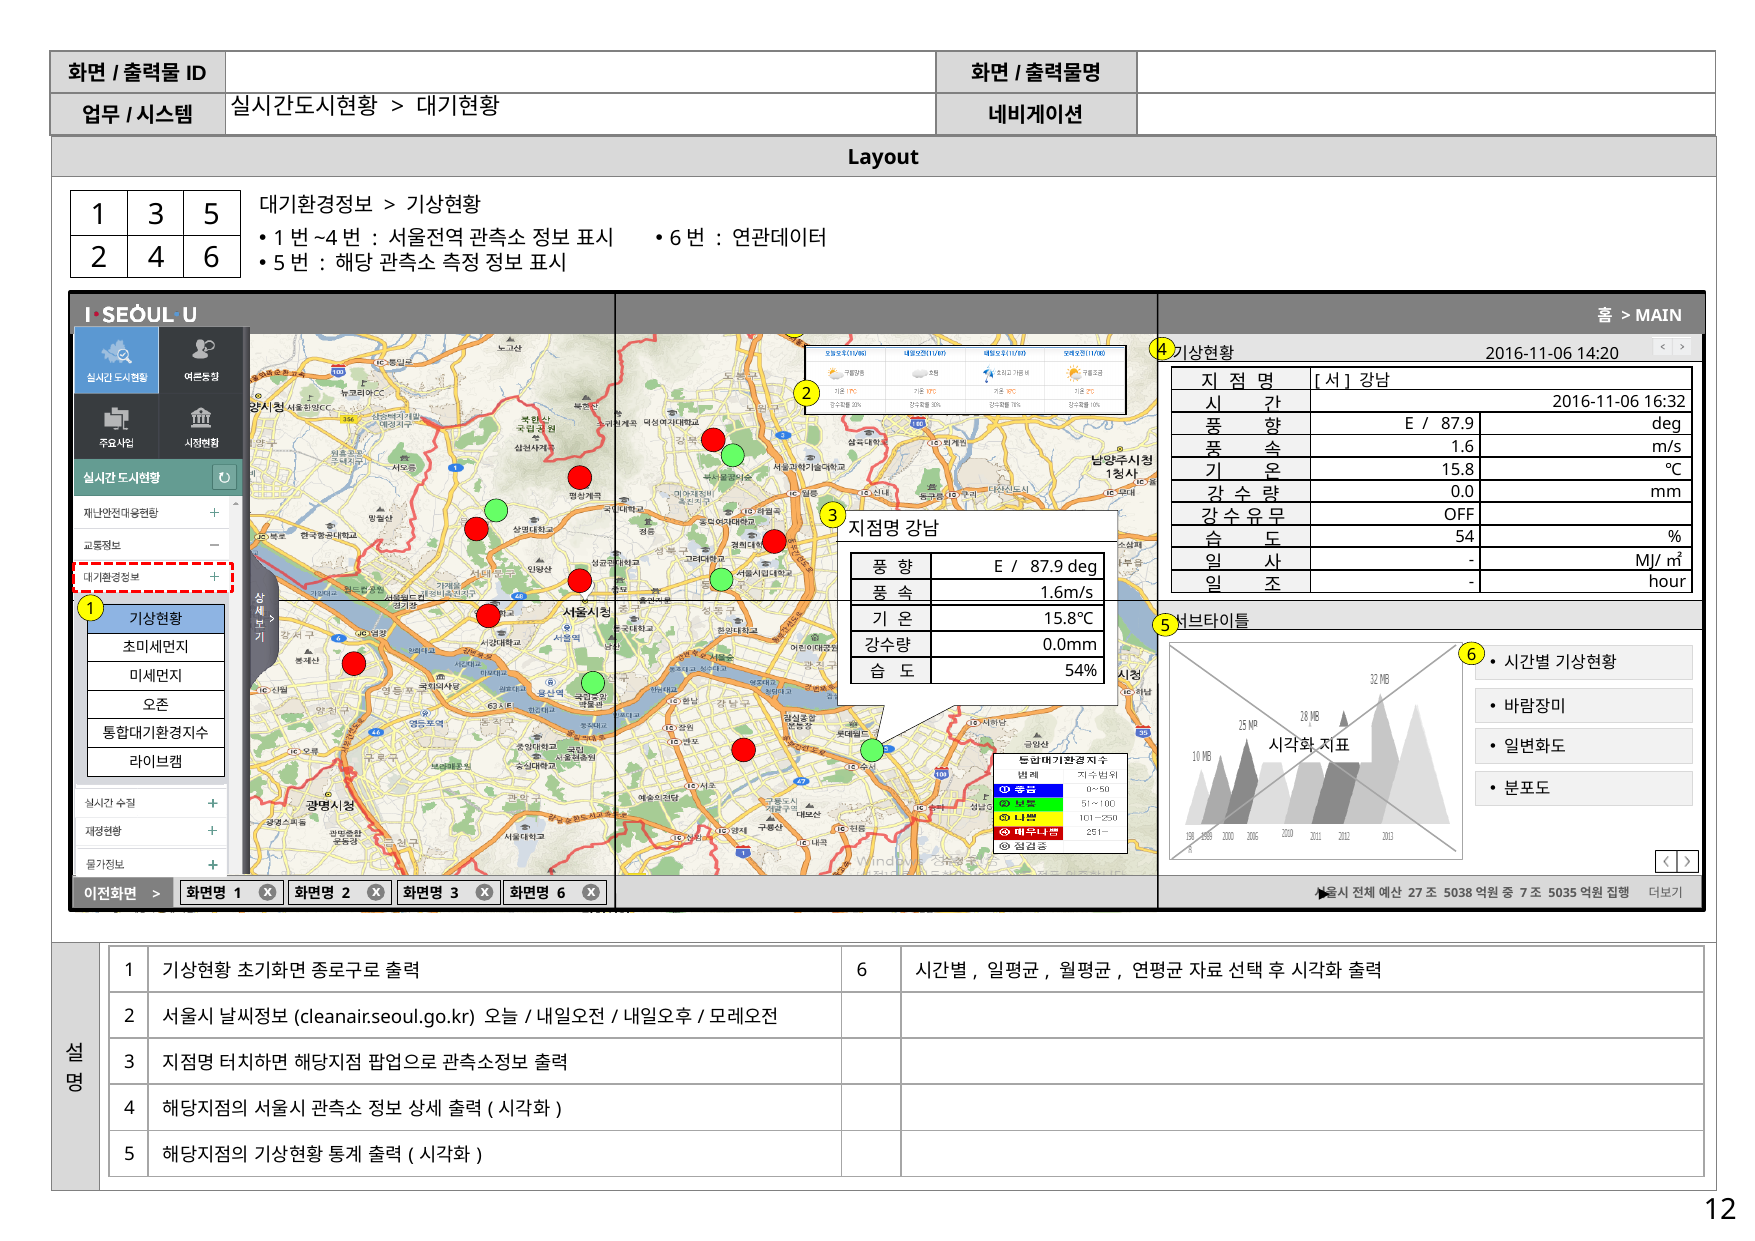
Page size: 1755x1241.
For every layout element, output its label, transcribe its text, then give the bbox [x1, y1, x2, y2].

text_box 2 [68, 233, 126, 280]
table_cell 지점명 터치하면 해당지점 팝업으로 관측소정보 출력 [149, 1039, 841, 1083]
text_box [68, 612, 610, 911]
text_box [87, 603, 225, 777]
table_cell [842, 1039, 900, 1083]
table_cell [902, 993, 1703, 1037]
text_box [620, 612, 1153, 911]
text_box 6 [181, 233, 242, 280]
text_box 1번~4번 : 서울전역 관측소 정보 표시 5번 : 해당 관측소 측정 정보 표시 [244, 224, 748, 282]
table_cell 서울시 날씨정보(cleanair.seoul.go.kr) 오늘/내일오전/내일오후/모레오전 [149, 993, 841, 1037]
picture [73, 289, 311, 878]
table_cell 사업효과 [1158, 601, 1704, 612]
table_cell [842, 993, 900, 1037]
text_box 5 [181, 188, 242, 233]
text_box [314, 291, 614, 599]
table_cell 해당지점의 서울시 관측소 정보 상세 출력(시각화) [149, 1085, 841, 1130]
table_cell [902, 1085, 1703, 1130]
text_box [1158, 291, 1705, 600]
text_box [1169, 641, 1699, 874]
picture [805, 345, 1126, 415]
text_box 대기환경정보 > 기상현황 [244, 183, 1704, 224]
table_cell 사업효과 [69, 291, 614, 885]
table_cell [902, 1039, 1703, 1083]
table_cell 3 [110, 1039, 147, 1083]
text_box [74, 788, 227, 818]
text_box 1 [68, 188, 126, 233]
text_box 6번 : 연관데이터 [640, 224, 1390, 257]
table_header 시간별, 일평균, 월평균, 연평균 자료 선택 후 시각화 출력 [902, 947, 1703, 991]
table_header 기상현황 초기화면 종로구로 출력 [149, 947, 841, 991]
text_box 4 [126, 233, 181, 280]
text_box 3 [126, 188, 181, 233]
table_header 1 [110, 947, 147, 991]
table_cell 해당지점의 기상현황 통계 출력(시각화) [149, 1131, 841, 1176]
text_box 실시간도시현황 > 대기현황 [215, 84, 516, 127]
table_cell 4 [110, 1085, 147, 1130]
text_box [1162, 612, 1705, 911]
table_cell 사업효과 [616, 601, 1157, 612]
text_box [616, 291, 1157, 599]
table_cell [902, 1131, 1703, 1176]
table_cell 2 [110, 993, 147, 1037]
table_header 6 [842, 947, 900, 991]
table_cell [842, 1131, 900, 1176]
table_cell [842, 1085, 900, 1130]
table_cell 5 [110, 1131, 147, 1176]
